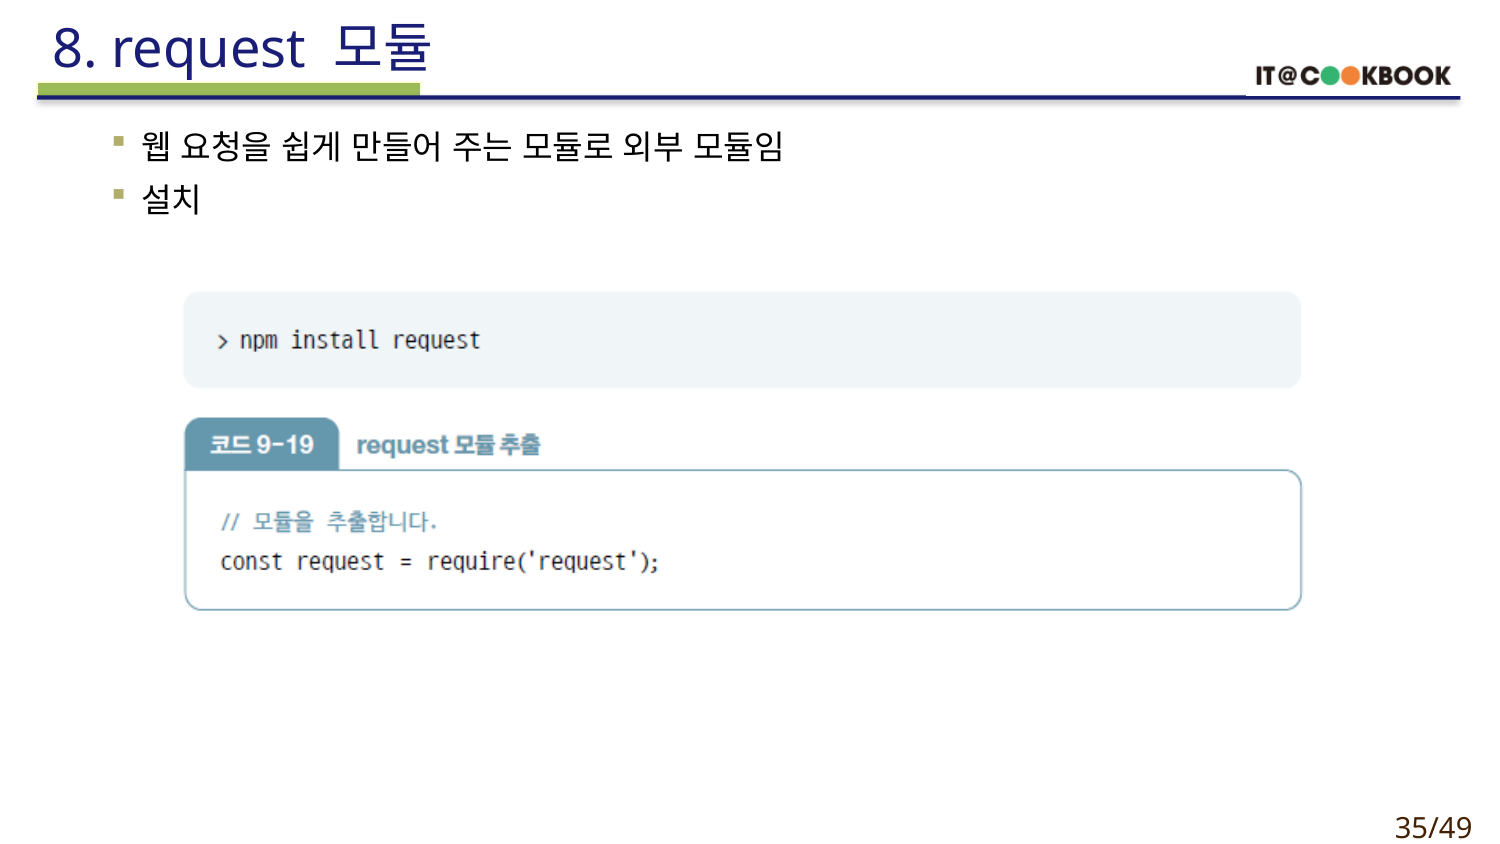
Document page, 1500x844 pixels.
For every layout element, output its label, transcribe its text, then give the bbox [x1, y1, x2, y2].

picture [1246, 57, 1463, 96]
picture [172, 275, 1317, 625]
title 8. request 모듈 [37, 10, 1278, 82]
list 웹 요청을 쉽게 만들어 주는 모듈로 외부 모듈임 설치 [37, 114, 1463, 818]
